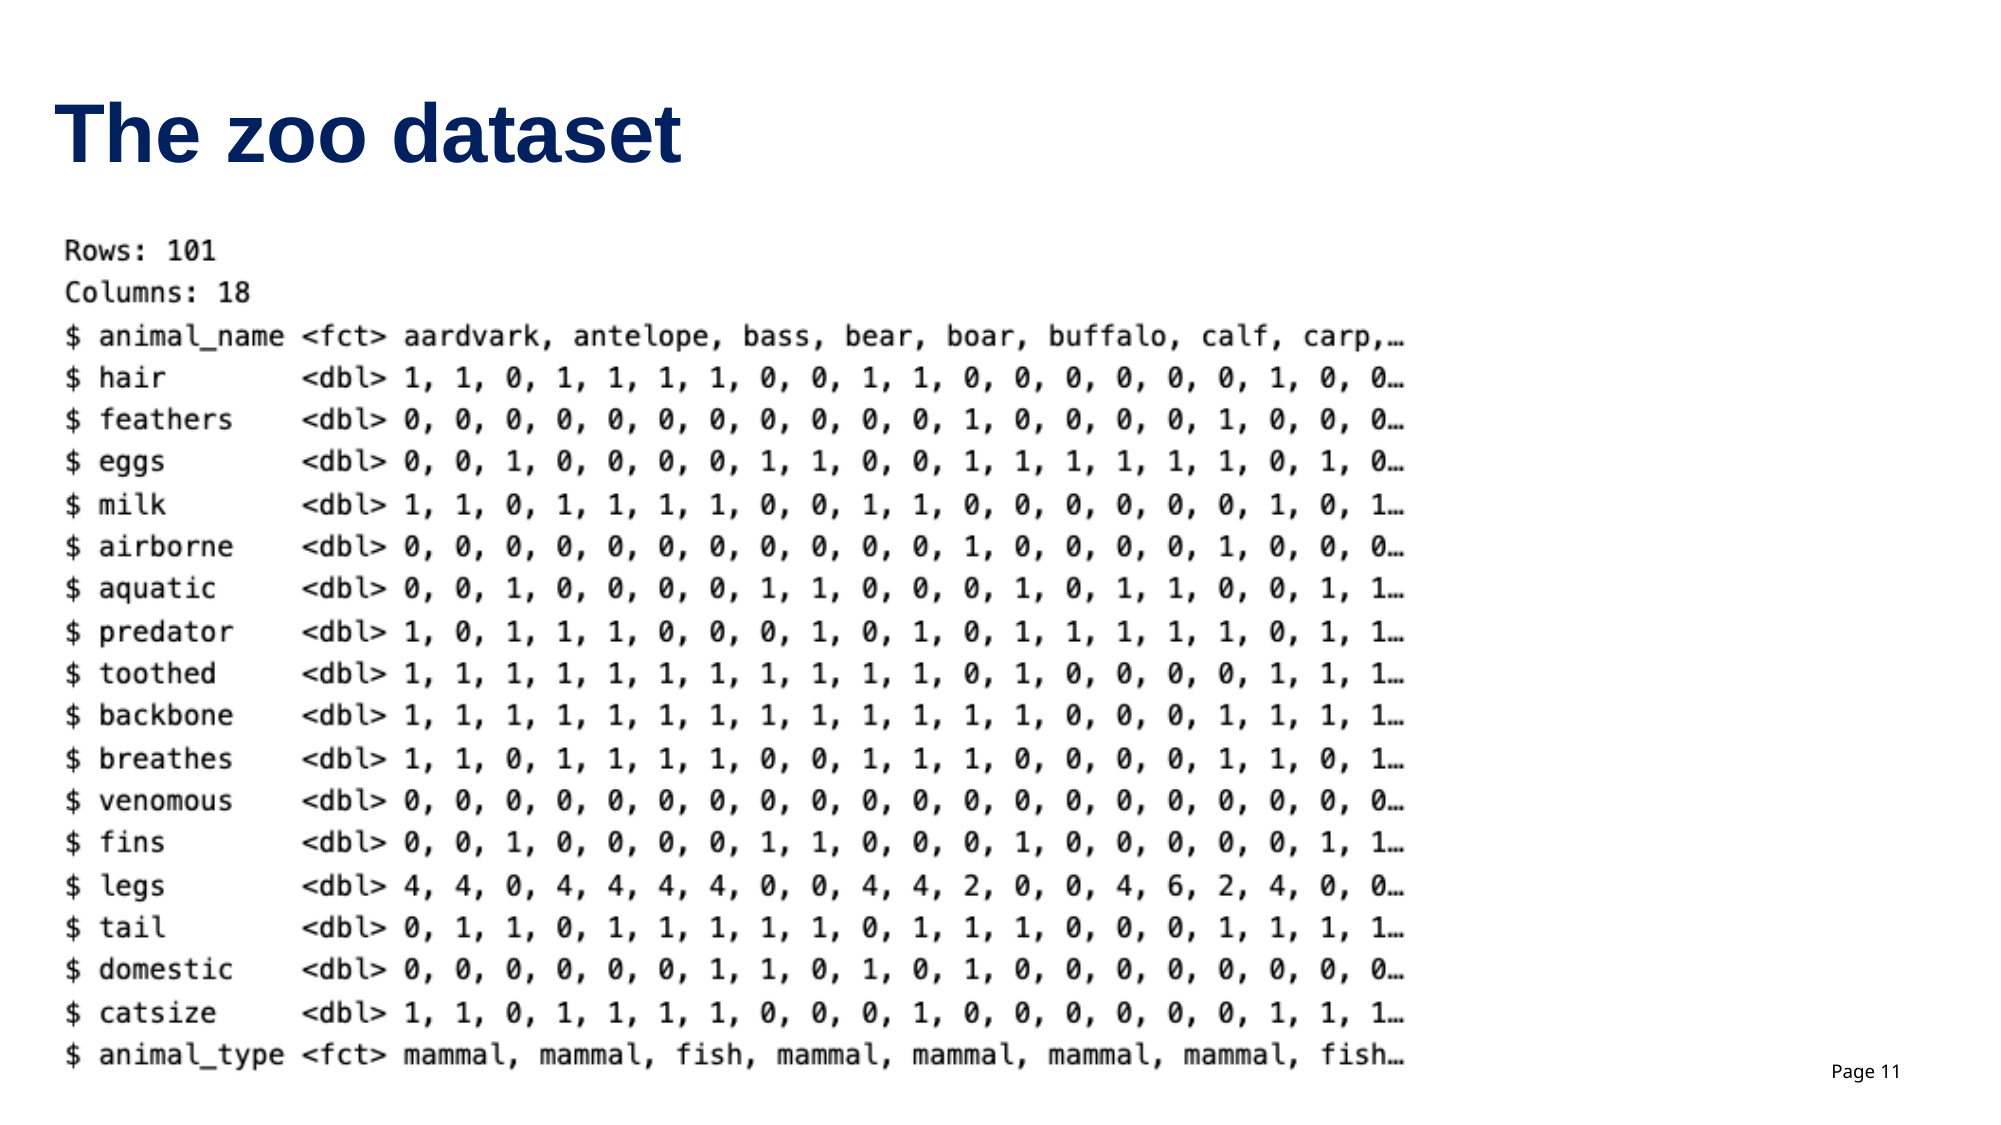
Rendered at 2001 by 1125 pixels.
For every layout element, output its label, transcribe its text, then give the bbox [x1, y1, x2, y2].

title The zoo dataset [54, 79, 1898, 186]
picture [53, 223, 1437, 1097]
